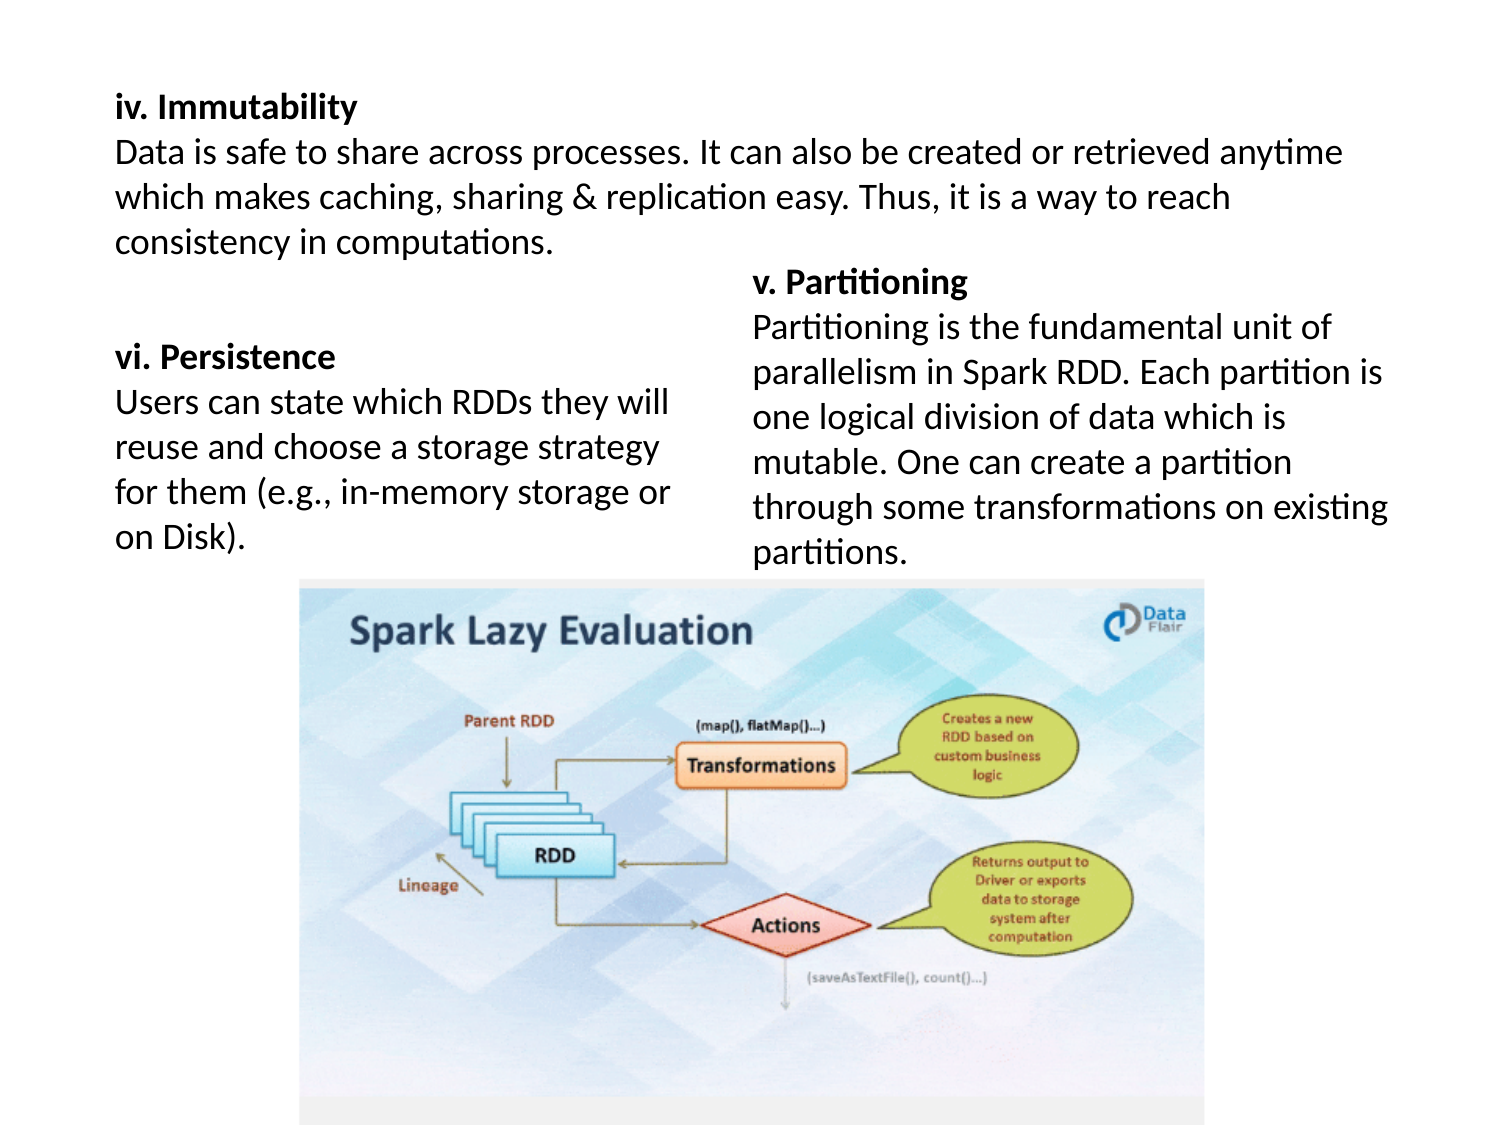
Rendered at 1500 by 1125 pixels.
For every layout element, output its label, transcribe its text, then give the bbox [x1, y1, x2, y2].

picture [287, 573, 1240, 1125]
text_box vi. Persistence Users can state which RDDs they will reuse and choose a storage strategy for them (e.g., in-memory storage or on Disk). [99, 324, 725, 565]
text_box iv. Immutability Data is safe to share across processes. It can also be created or retrieved anytime which makes caching, sharing & replication easy. Thus, it is a way to reach consistency in computations. [99, 74, 1400, 270]
text_box v. Partitioning Partitioning is the fundamental unit of parallelism in Spark RDD. Each partition is one logical division of data which is mutable. One can create a partition through some transformations on existing partitions. [737, 249, 1438, 580]
